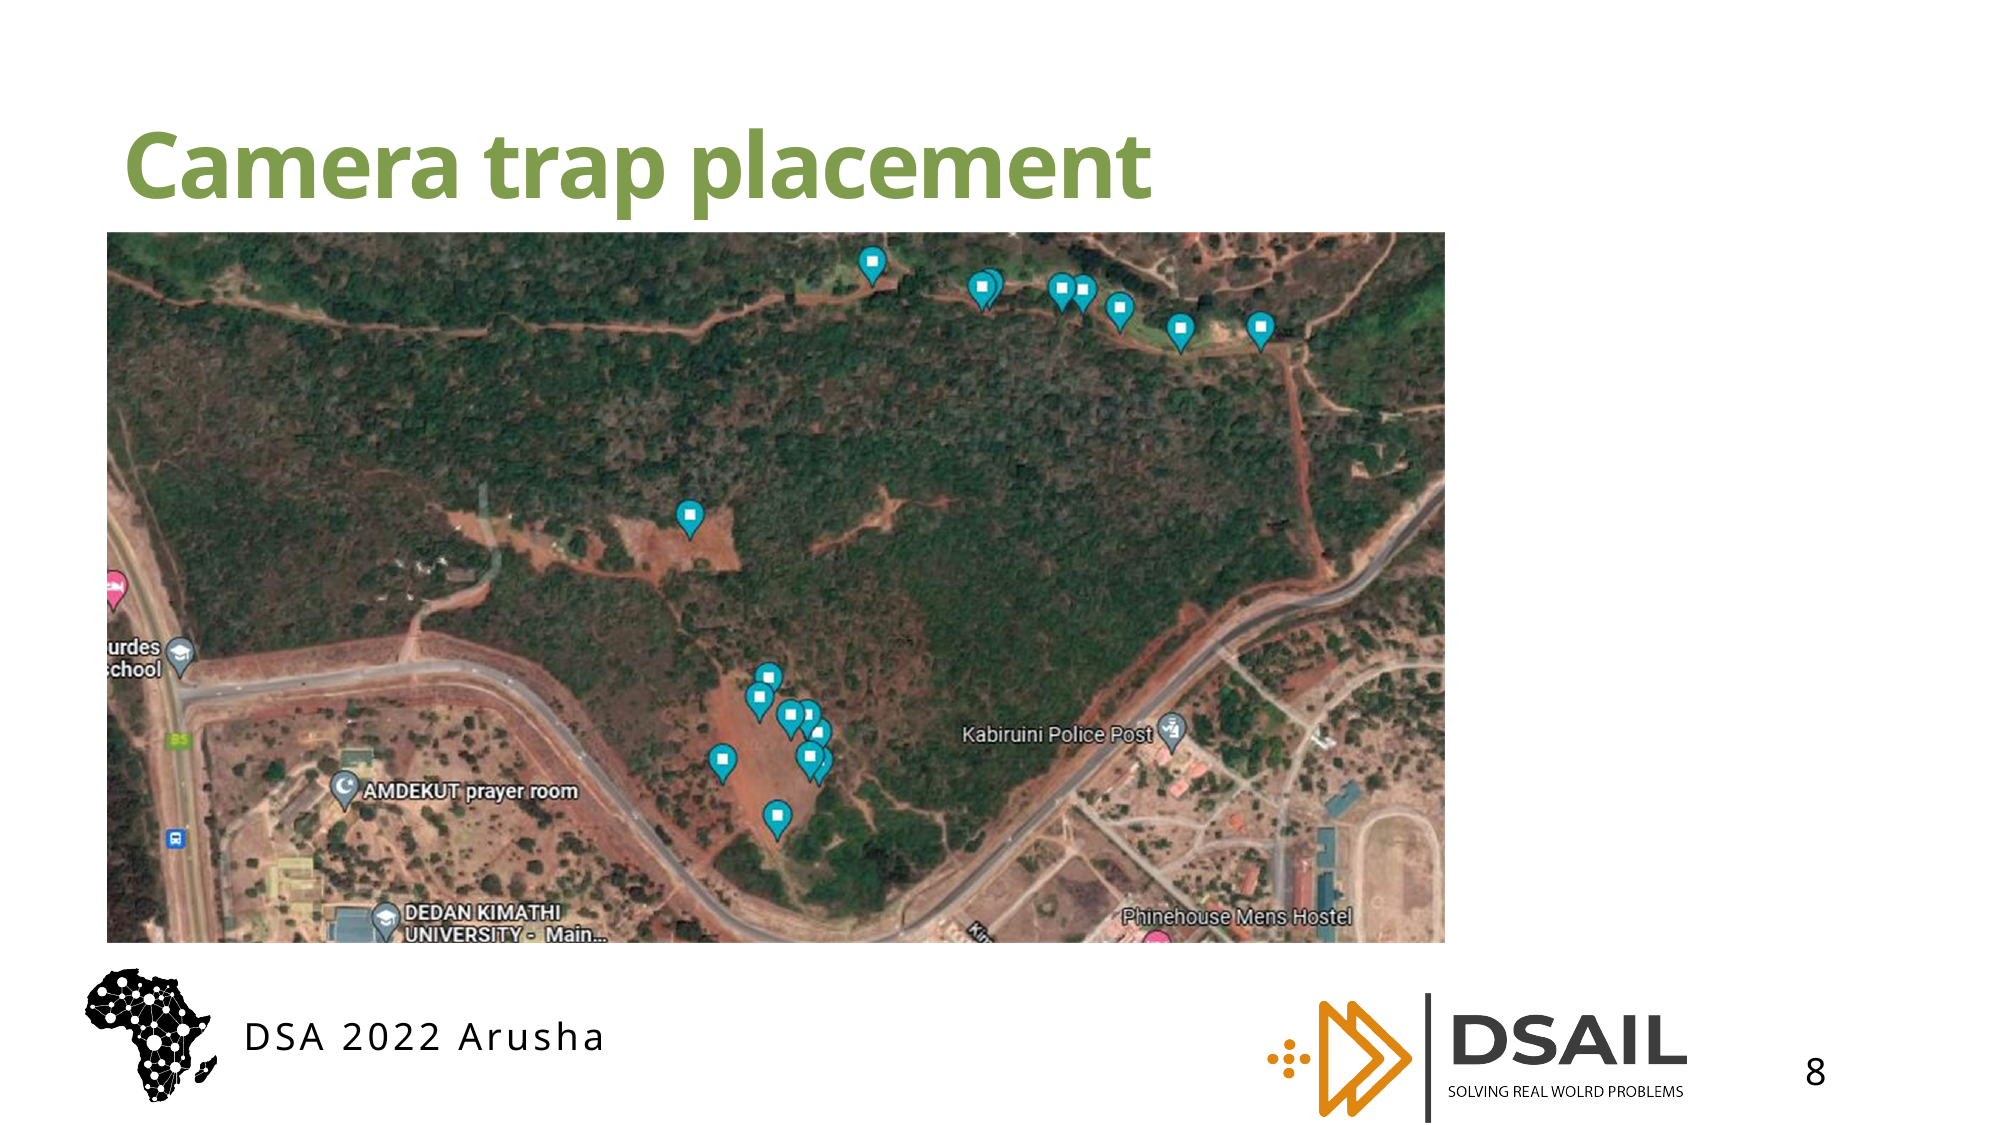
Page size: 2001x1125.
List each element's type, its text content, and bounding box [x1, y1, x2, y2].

picture [1267, 993, 1687, 1123]
slide_number 8 [1790, 1040, 1888, 1113]
picture [82, 966, 219, 1104]
title Camera trap placement [107, 81, 1759, 259]
picture [107, 232, 1445, 944]
